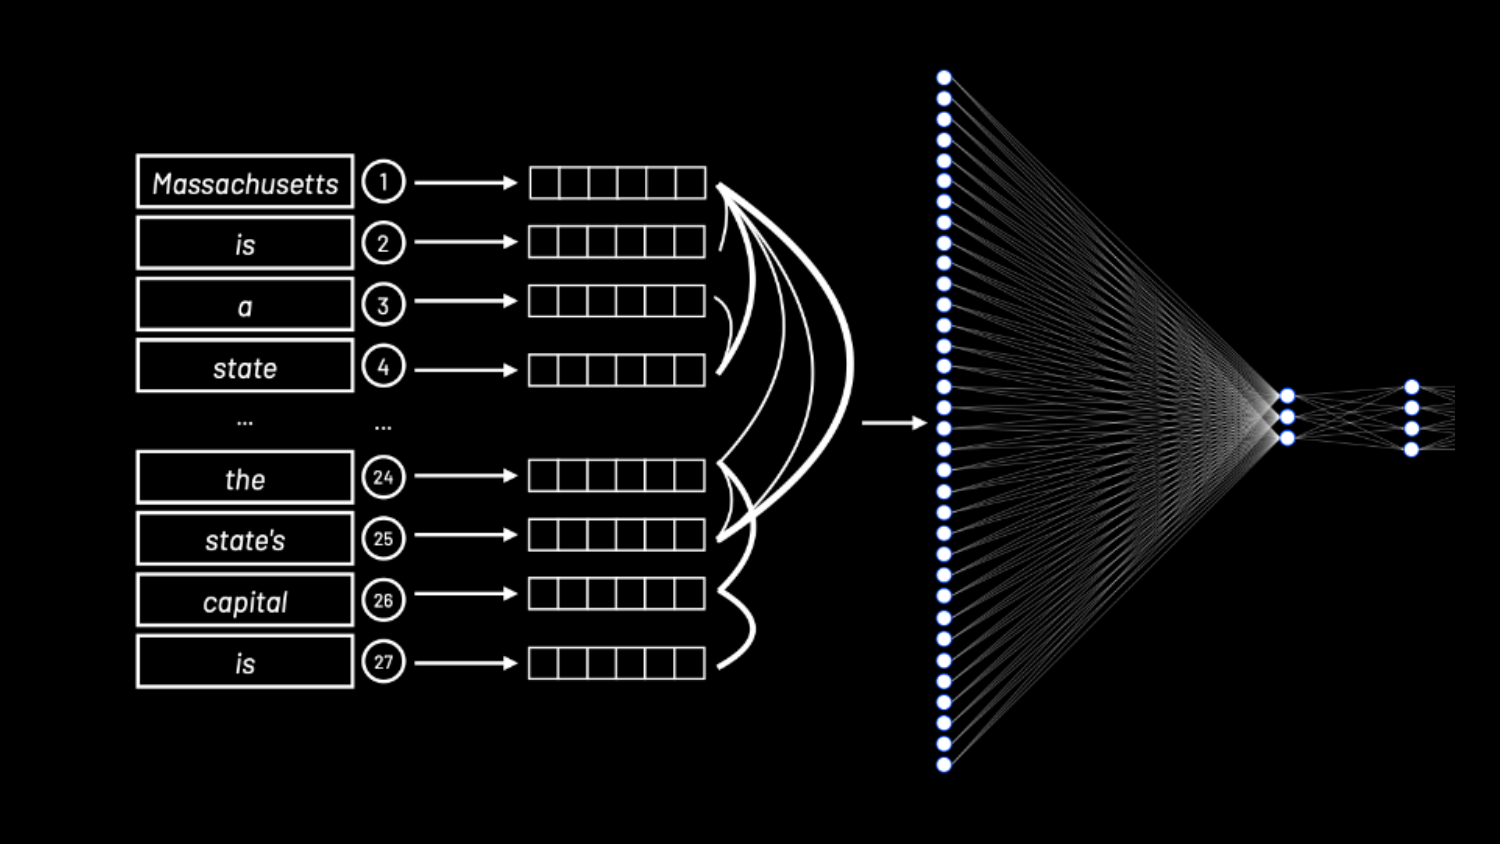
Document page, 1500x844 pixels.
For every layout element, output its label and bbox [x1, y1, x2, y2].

picture [45, 24, 1455, 819]
